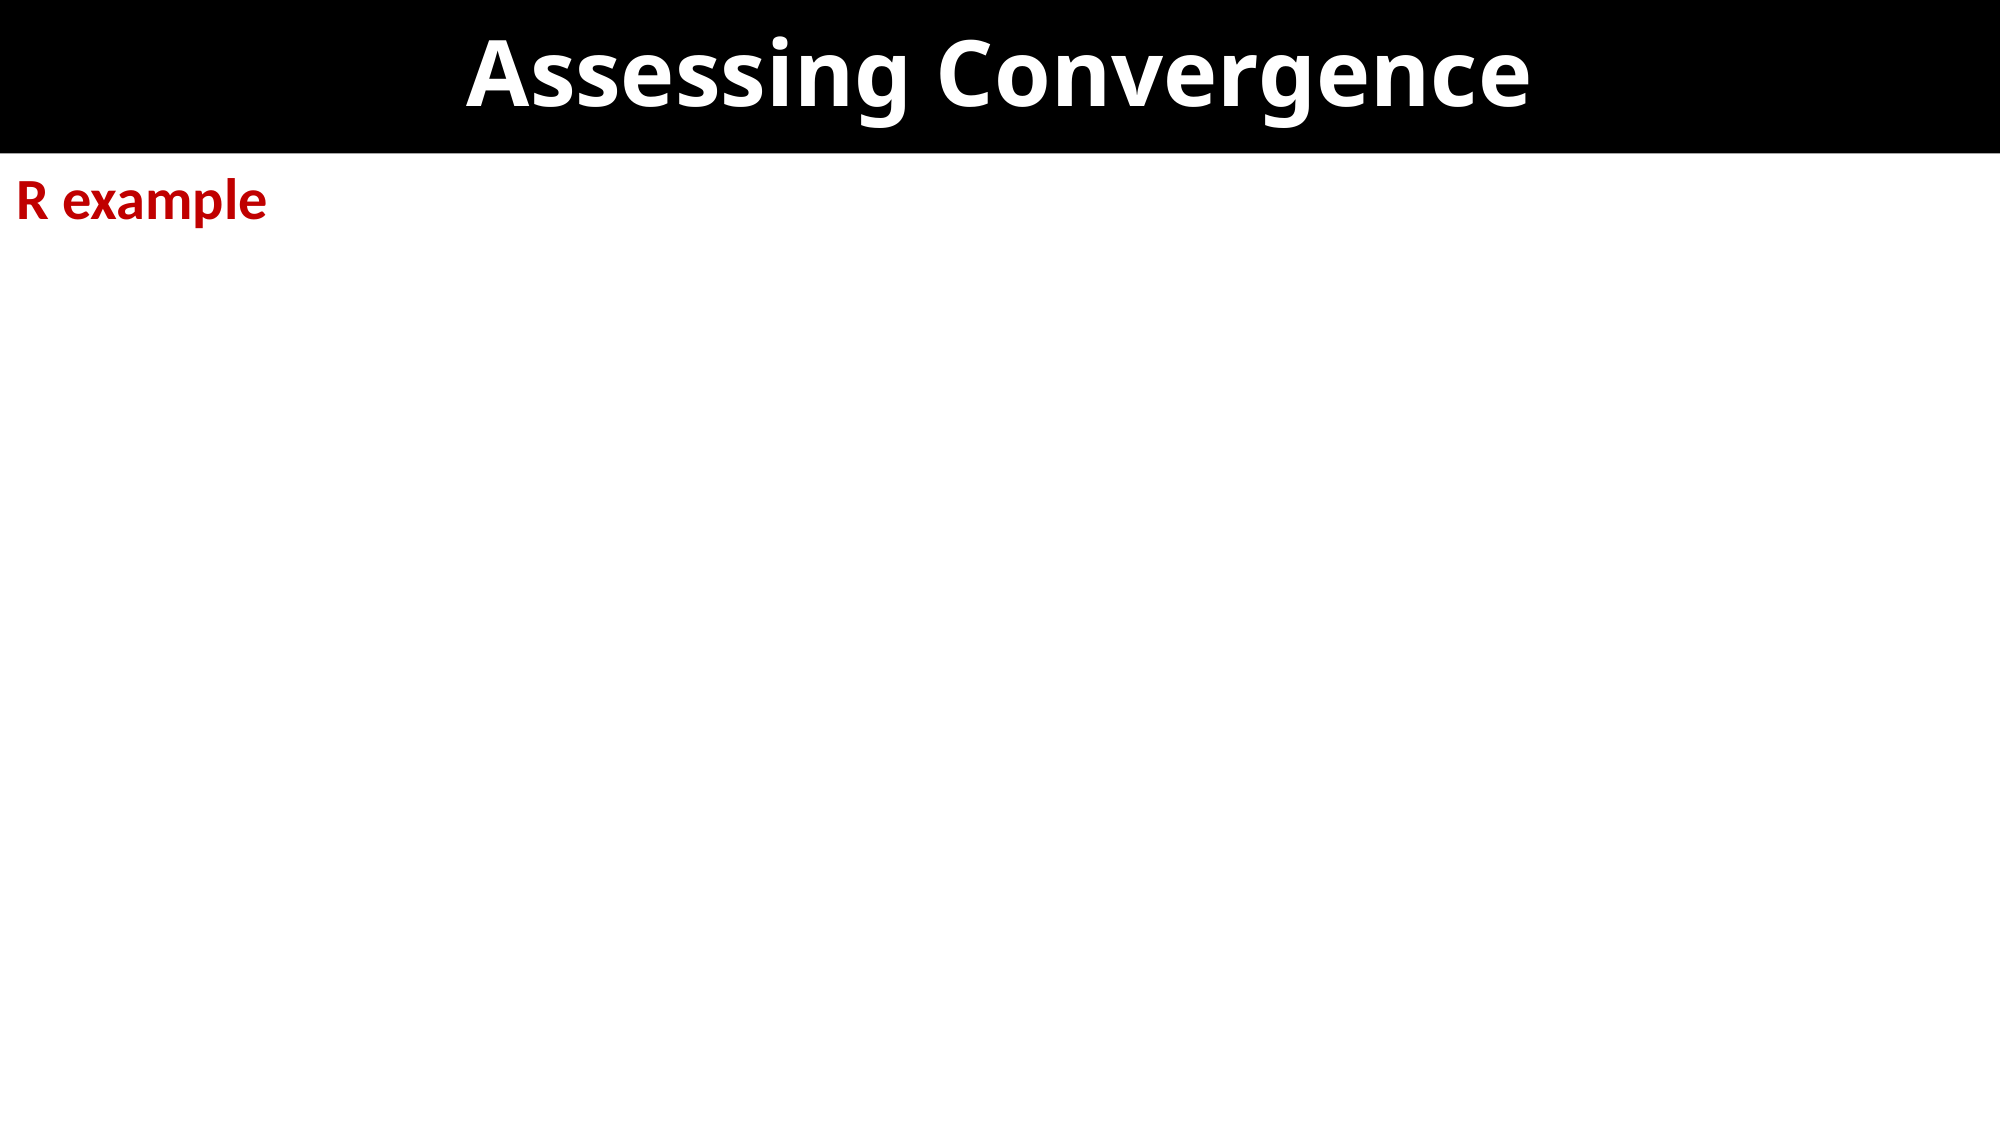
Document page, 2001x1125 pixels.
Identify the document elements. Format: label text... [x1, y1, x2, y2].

text_box R example [1, 153, 283, 239]
title Assessing Convergence [0, 0, 2000, 154]
